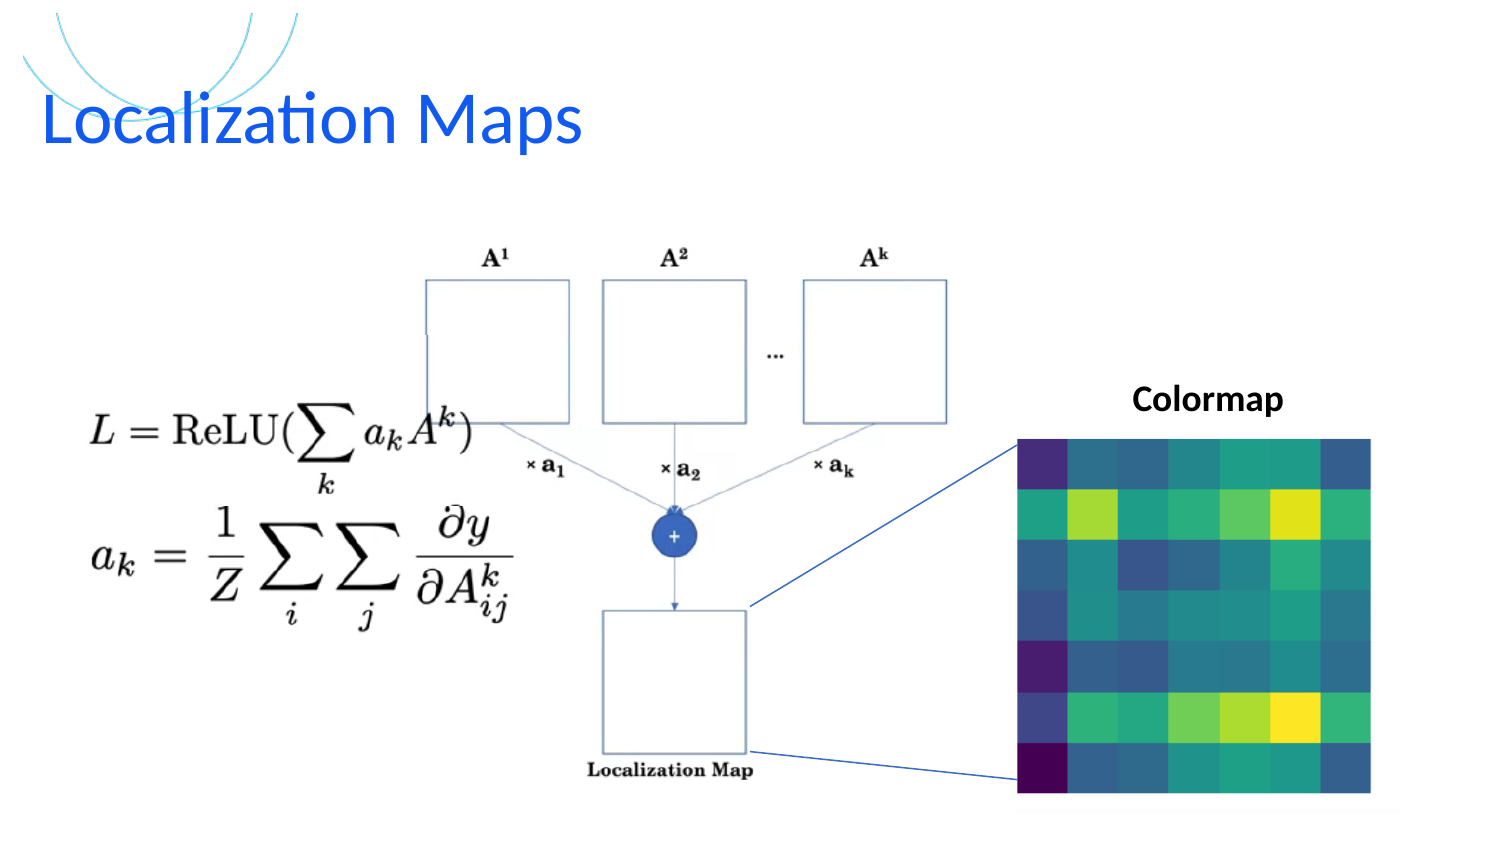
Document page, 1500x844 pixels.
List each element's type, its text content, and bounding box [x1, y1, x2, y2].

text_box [749, 751, 1002, 780]
picture [66, 228, 993, 780]
picture [23, 13, 345, 182]
picture [1007, 421, 1402, 813]
text_box Colormap [1117, 366, 1301, 420]
title Localization Maps [348, 64, 1500, 165]
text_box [749, 444, 1002, 607]
